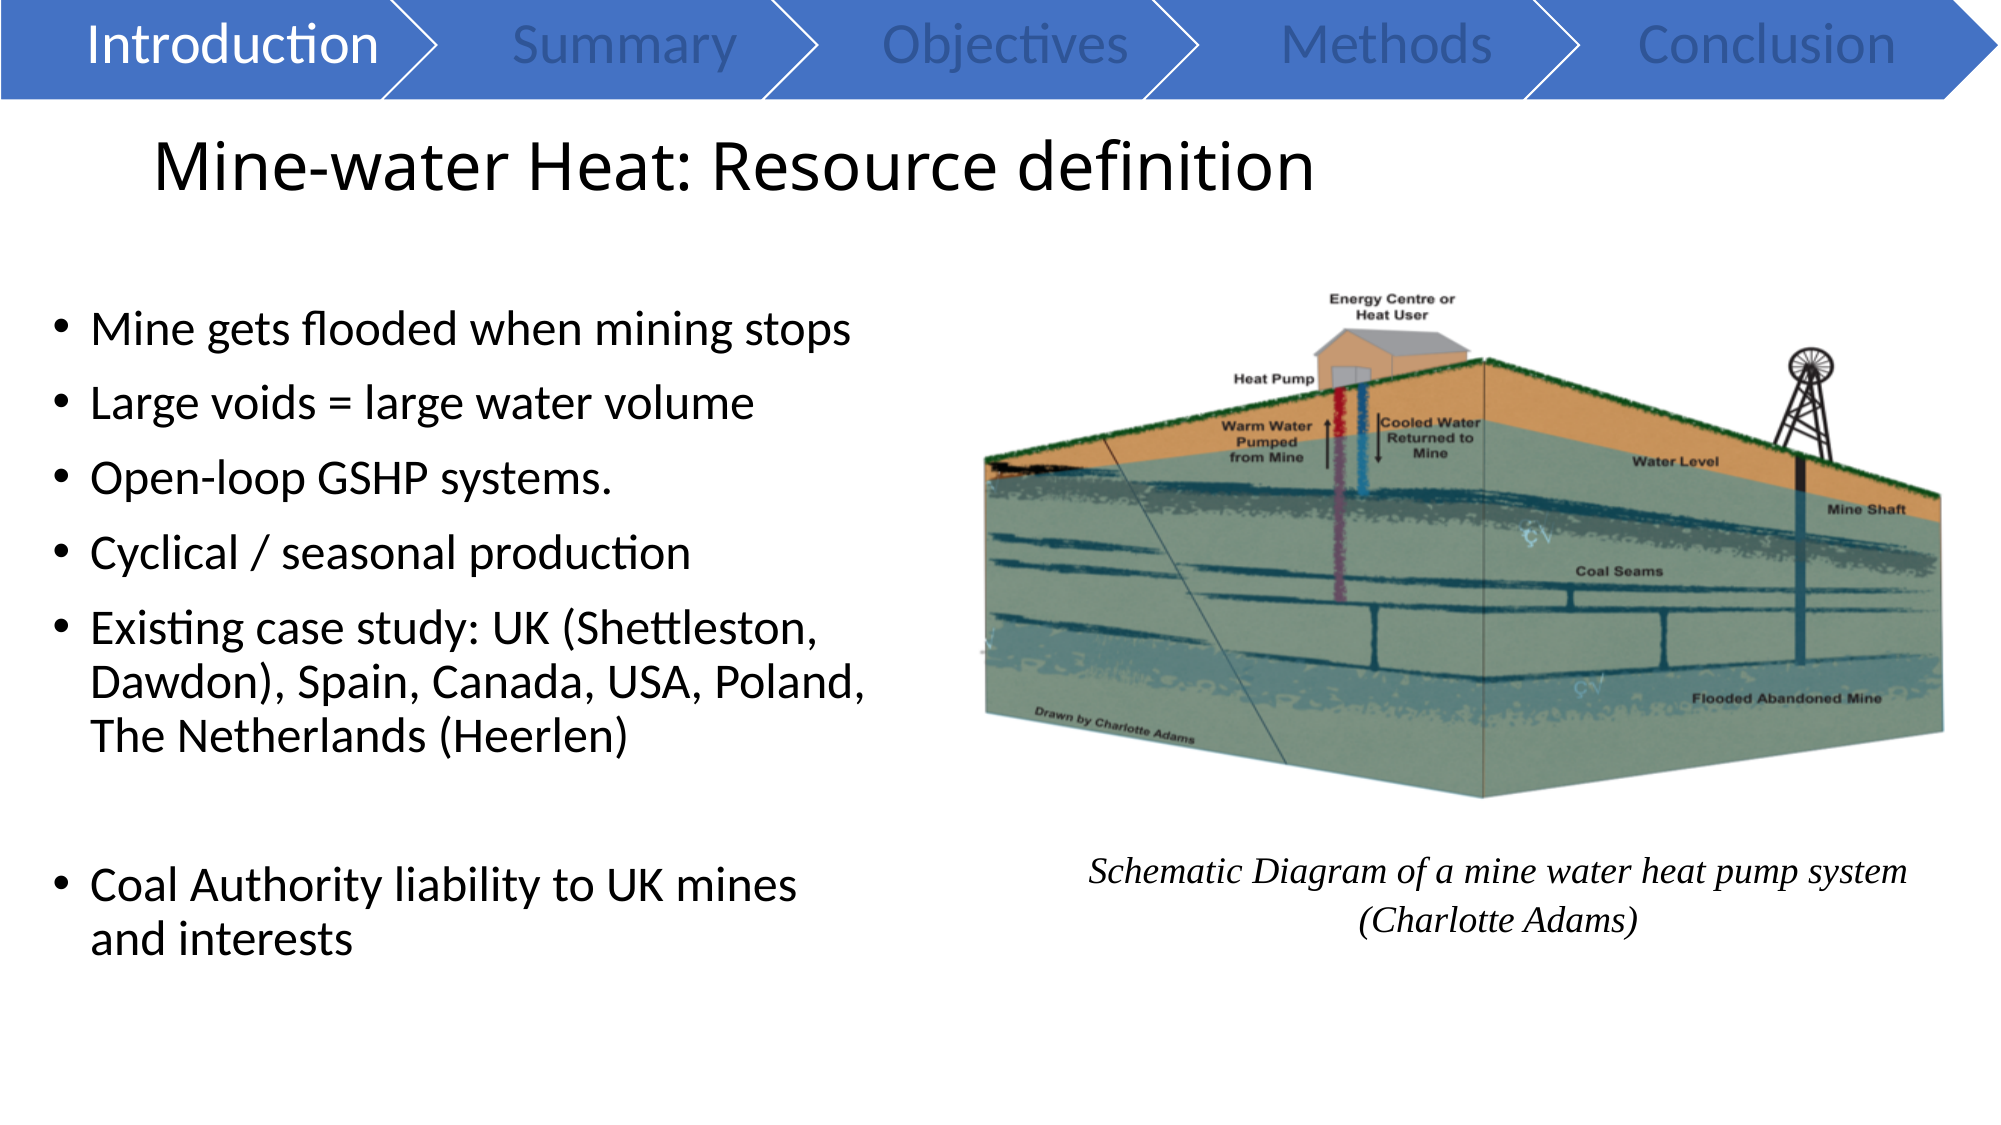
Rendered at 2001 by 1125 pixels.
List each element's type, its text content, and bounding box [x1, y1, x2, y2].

title Mine-water Heat: Resource definition [137, 102, 1863, 278]
list Mine gets flooded when mining stops Large voids = large water volume Open-loop GSHP systems. Cyclical / seasonal production Existing case study: UK (Shettleston, Dawdon), Spain, Canada, USA, Poland, The Netherlands (Heerlen) Coal Authority liability to UK mines and interests [37, 294, 898, 1012]
text_box Schematic Diagram of a mine water heat pump system (Charlotte Adams) [1035, 835, 1963, 947]
picture [955, 276, 1963, 814]
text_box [0, 0, 2000, 101]
